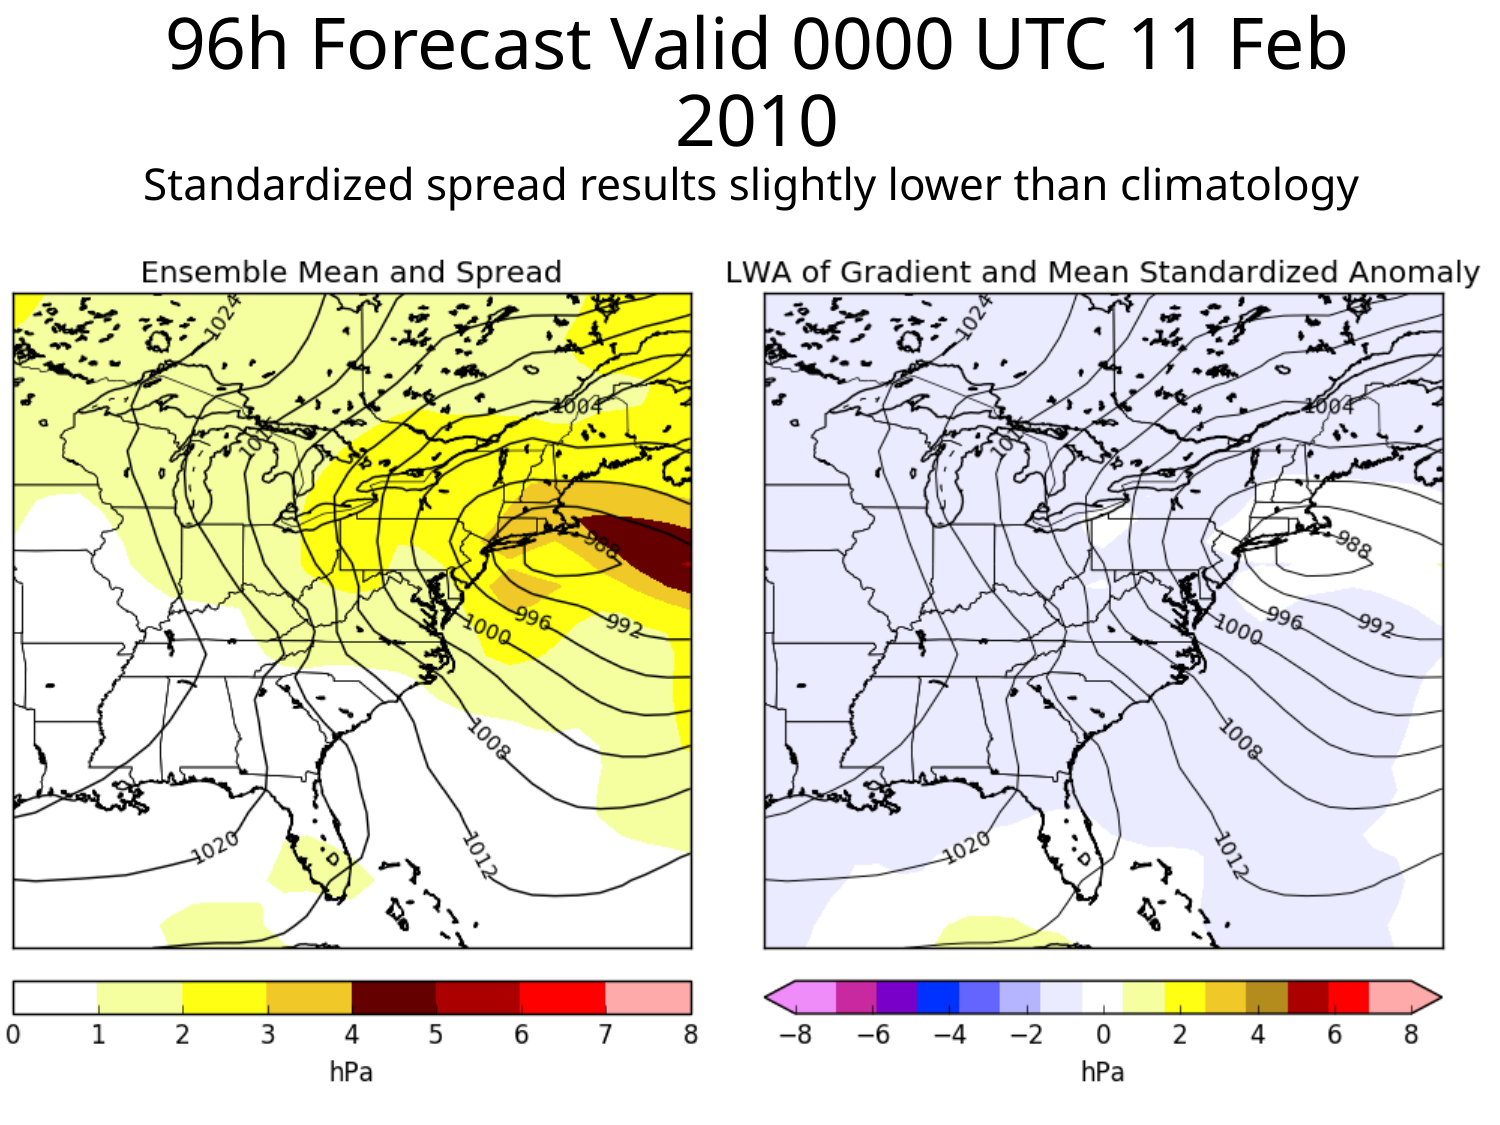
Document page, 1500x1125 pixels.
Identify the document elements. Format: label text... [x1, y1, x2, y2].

picture [0, 203, 704, 1104]
title 96h Forecast Valid 0000 UTC 11 Feb 2010 Standardized spread results slightly lower than climatology [110, 0, 1405, 218]
picture [722, 203, 1483, 1104]
